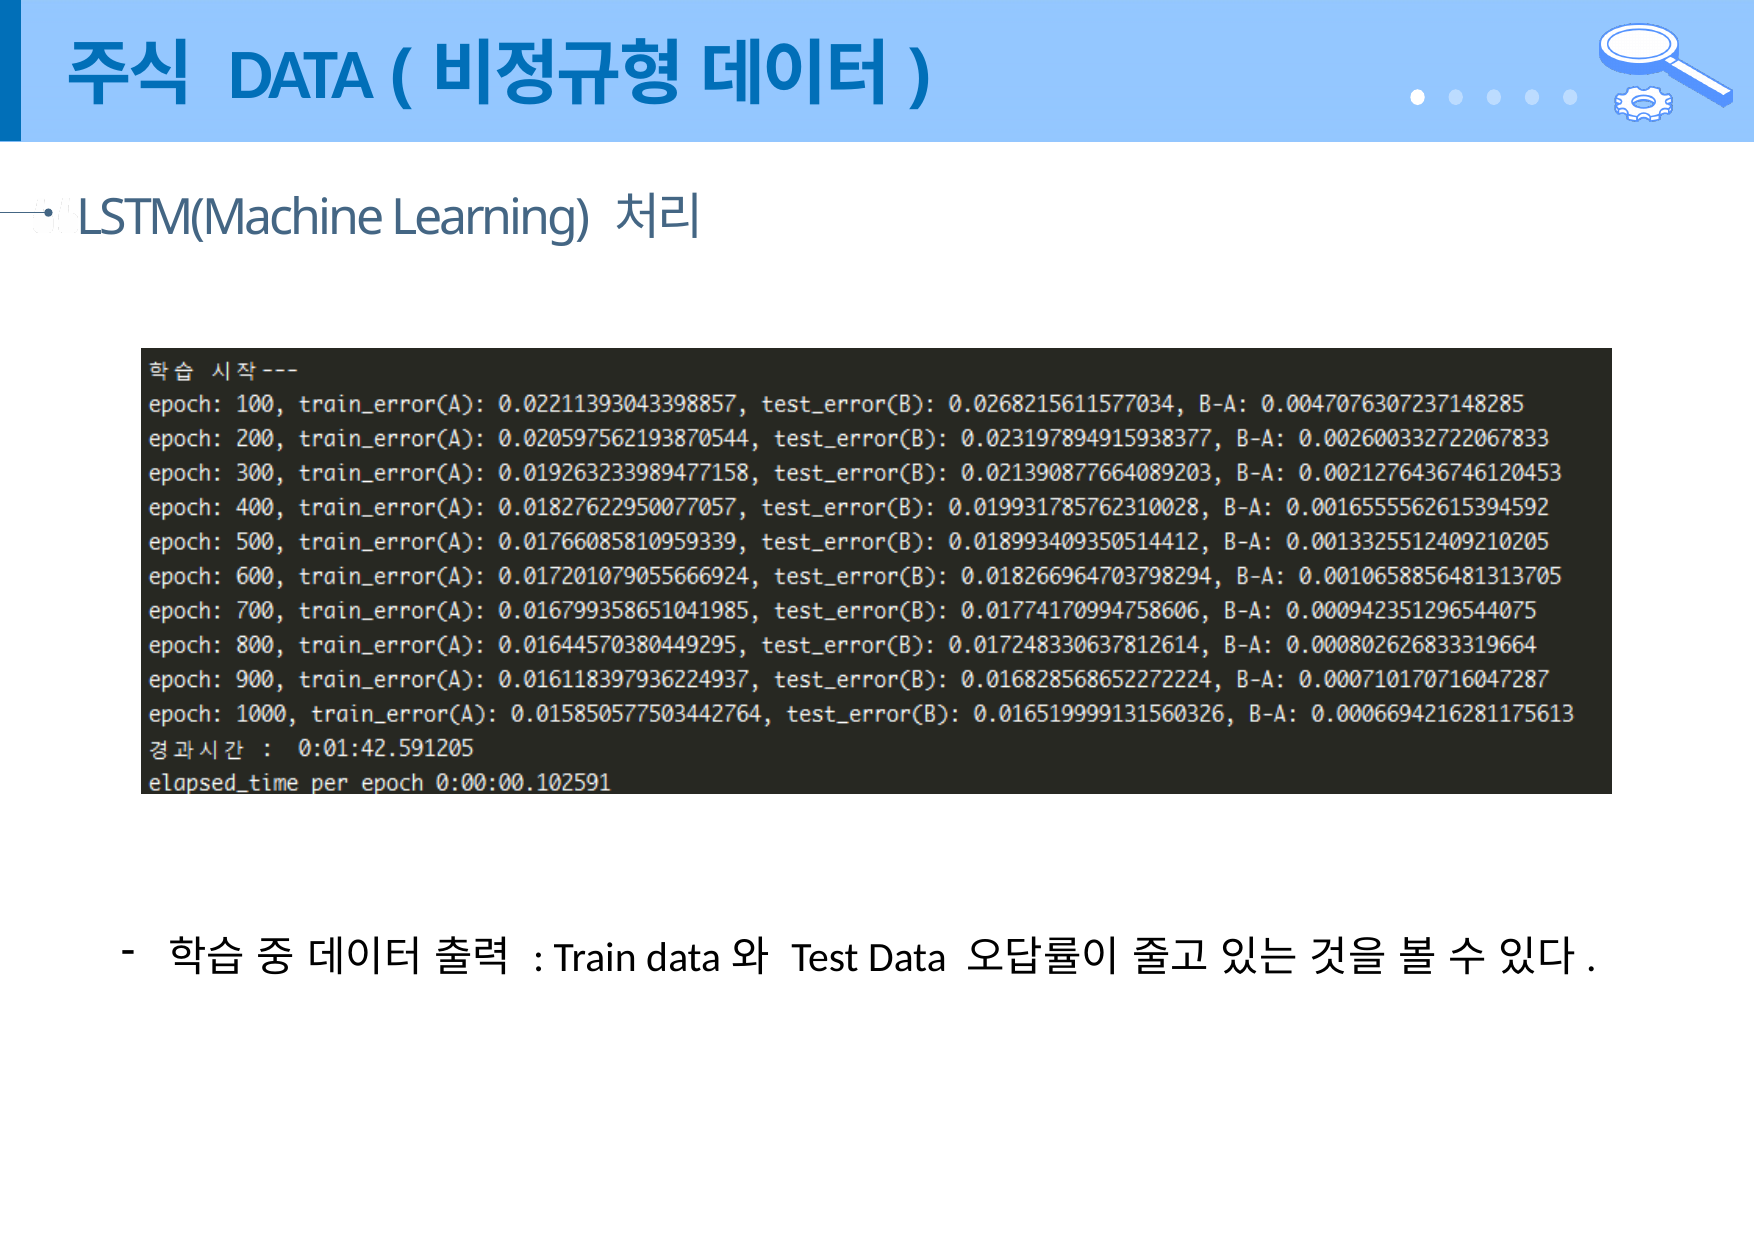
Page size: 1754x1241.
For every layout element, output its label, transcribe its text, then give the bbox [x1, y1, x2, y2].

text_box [0, 177, 717, 253]
text_box 학습 중 데이터 출력 : Train data와 Test Data 오답률이 줄고 있는 것을 볼 수 있다. [106, 872, 1612, 987]
text_box 종목코드 전달 [1448, 89, 1463, 106]
text_box 종목코드 전달 [1562, 89, 1578, 106]
title 주식 DATA (비정규형 데이터) [51, 29, 954, 123]
text_box 종목코드 전달 [1486, 89, 1502, 106]
text_box 종목코드 전달 [1524, 89, 1540, 106]
picture [141, 348, 1612, 795]
picture [21, 0, 1754, 142]
